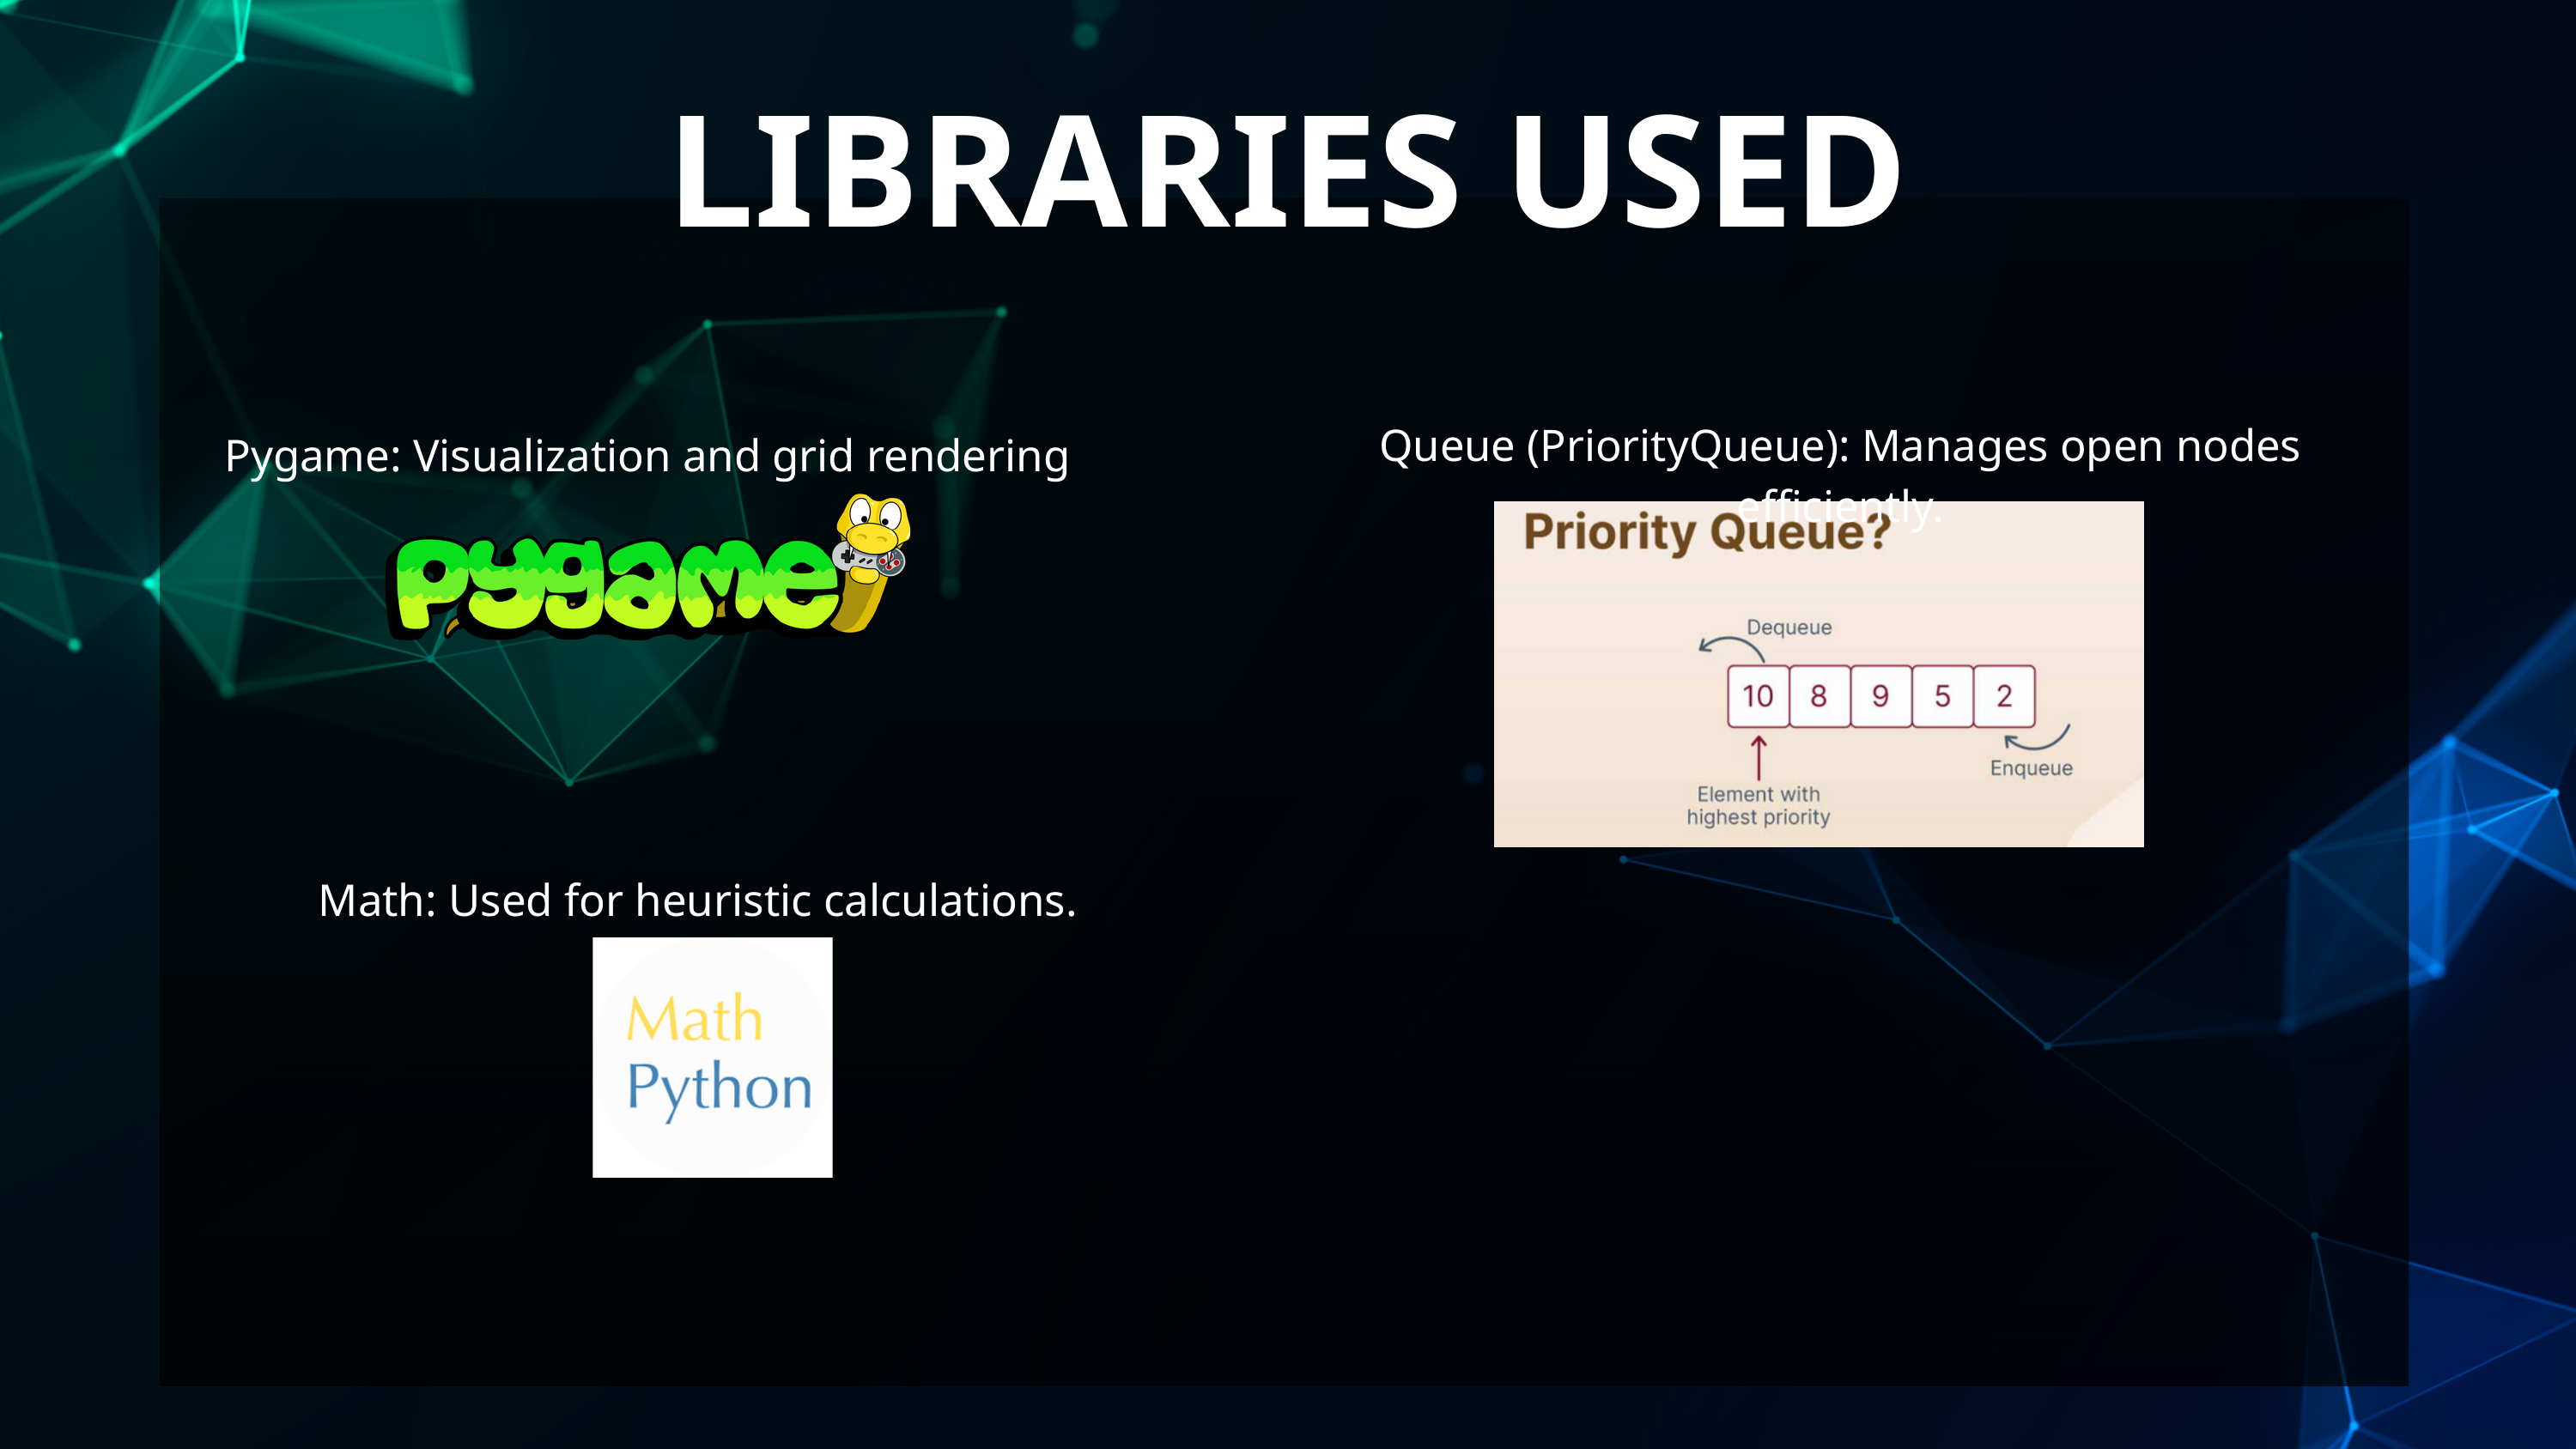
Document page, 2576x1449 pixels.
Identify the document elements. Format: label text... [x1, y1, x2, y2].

text_box [160, 198, 2409, 1386]
text_box [1494, 593, 2144, 847]
text_box Math: Used for heuristic calculations. [253, 864, 1144, 987]
text_box [0, 0, 2576, 1449]
text_box [592, 987, 833, 1178]
text_box Queue (PriorityQueue): Manages open nodes efficiently. [1299, 409, 2382, 593]
text_box [385, 543, 911, 640]
text_box LIBRARIES USED [520, 82, 2056, 258]
text_box Pygame: Visualization and grid rendering [202, 419, 1094, 543]
